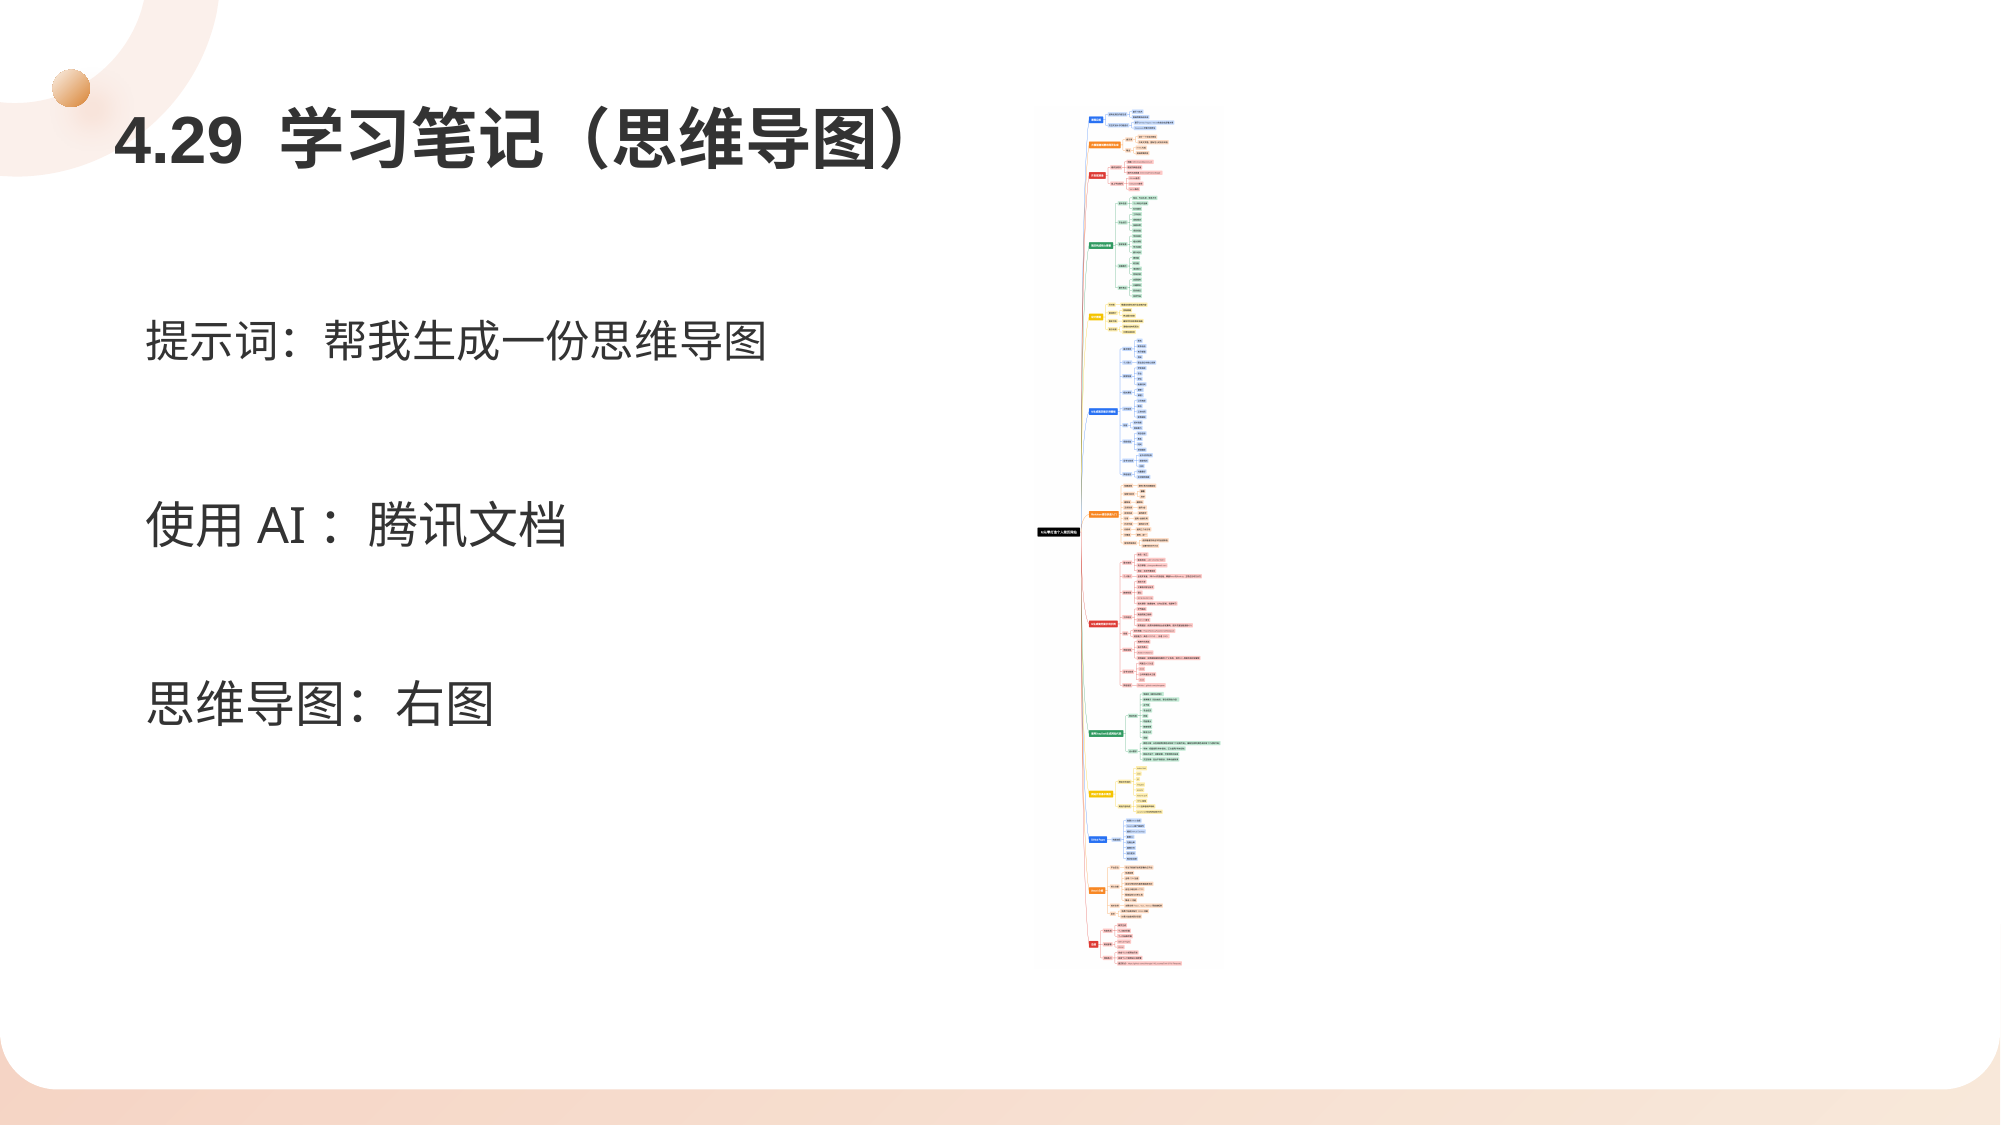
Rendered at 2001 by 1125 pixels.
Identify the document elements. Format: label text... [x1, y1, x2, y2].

text_box 使用AI：腾讯文档 [130, 462, 798, 613]
text_box 思维导图：右图 [130, 641, 798, 792]
text_box 提示词：帮我生成一份思维导图 [130, 283, 798, 434]
title 4.29 学习笔记（思维导图） [114, 59, 1886, 178]
picture [1034, 106, 1224, 969]
